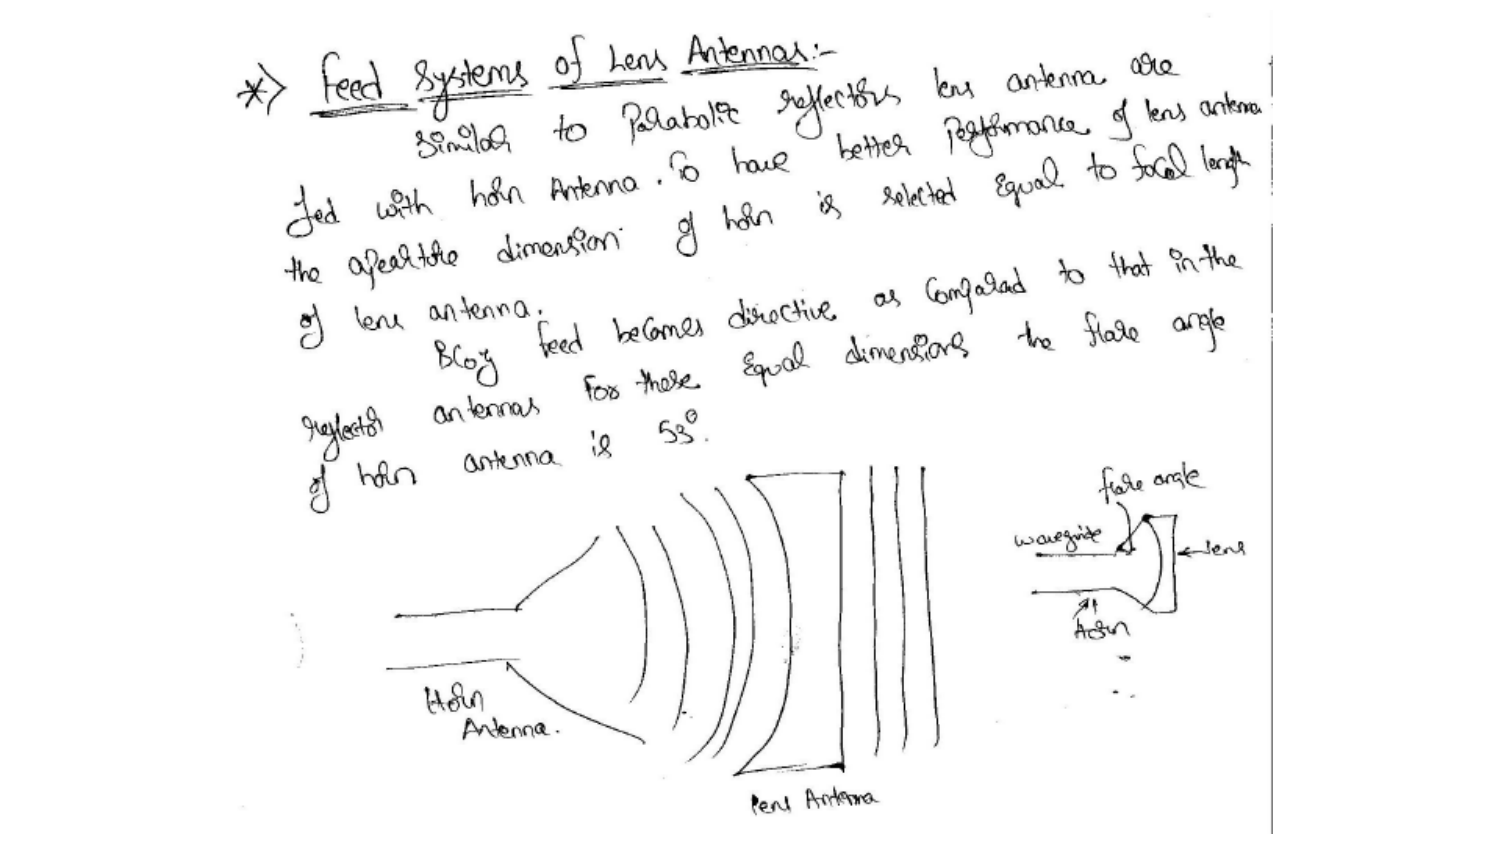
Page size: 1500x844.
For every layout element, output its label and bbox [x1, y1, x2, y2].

picture [227, 9, 1273, 834]
